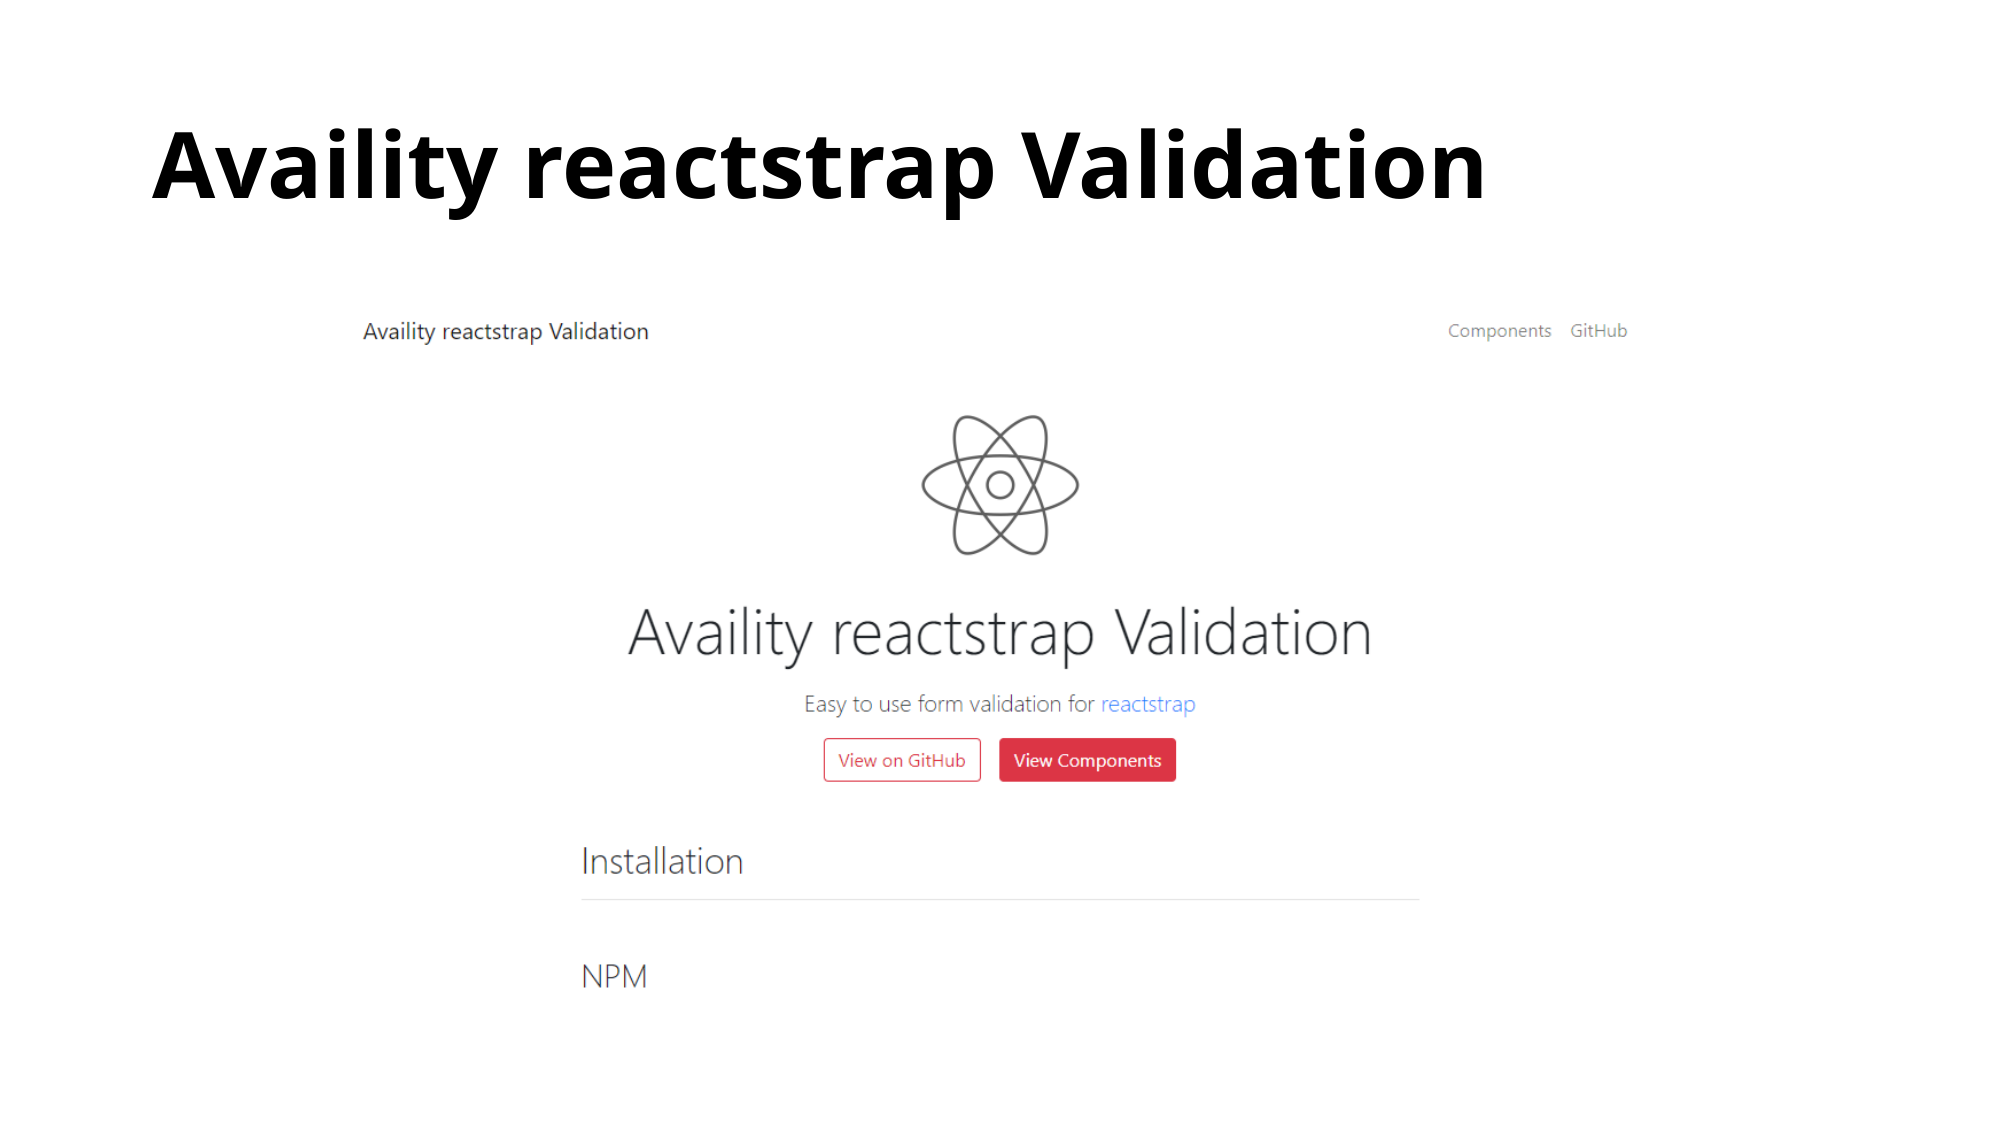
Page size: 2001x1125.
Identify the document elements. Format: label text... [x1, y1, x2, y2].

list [227, 299, 1773, 1014]
title Availity reactstrap Validation [137, 59, 1863, 278]
